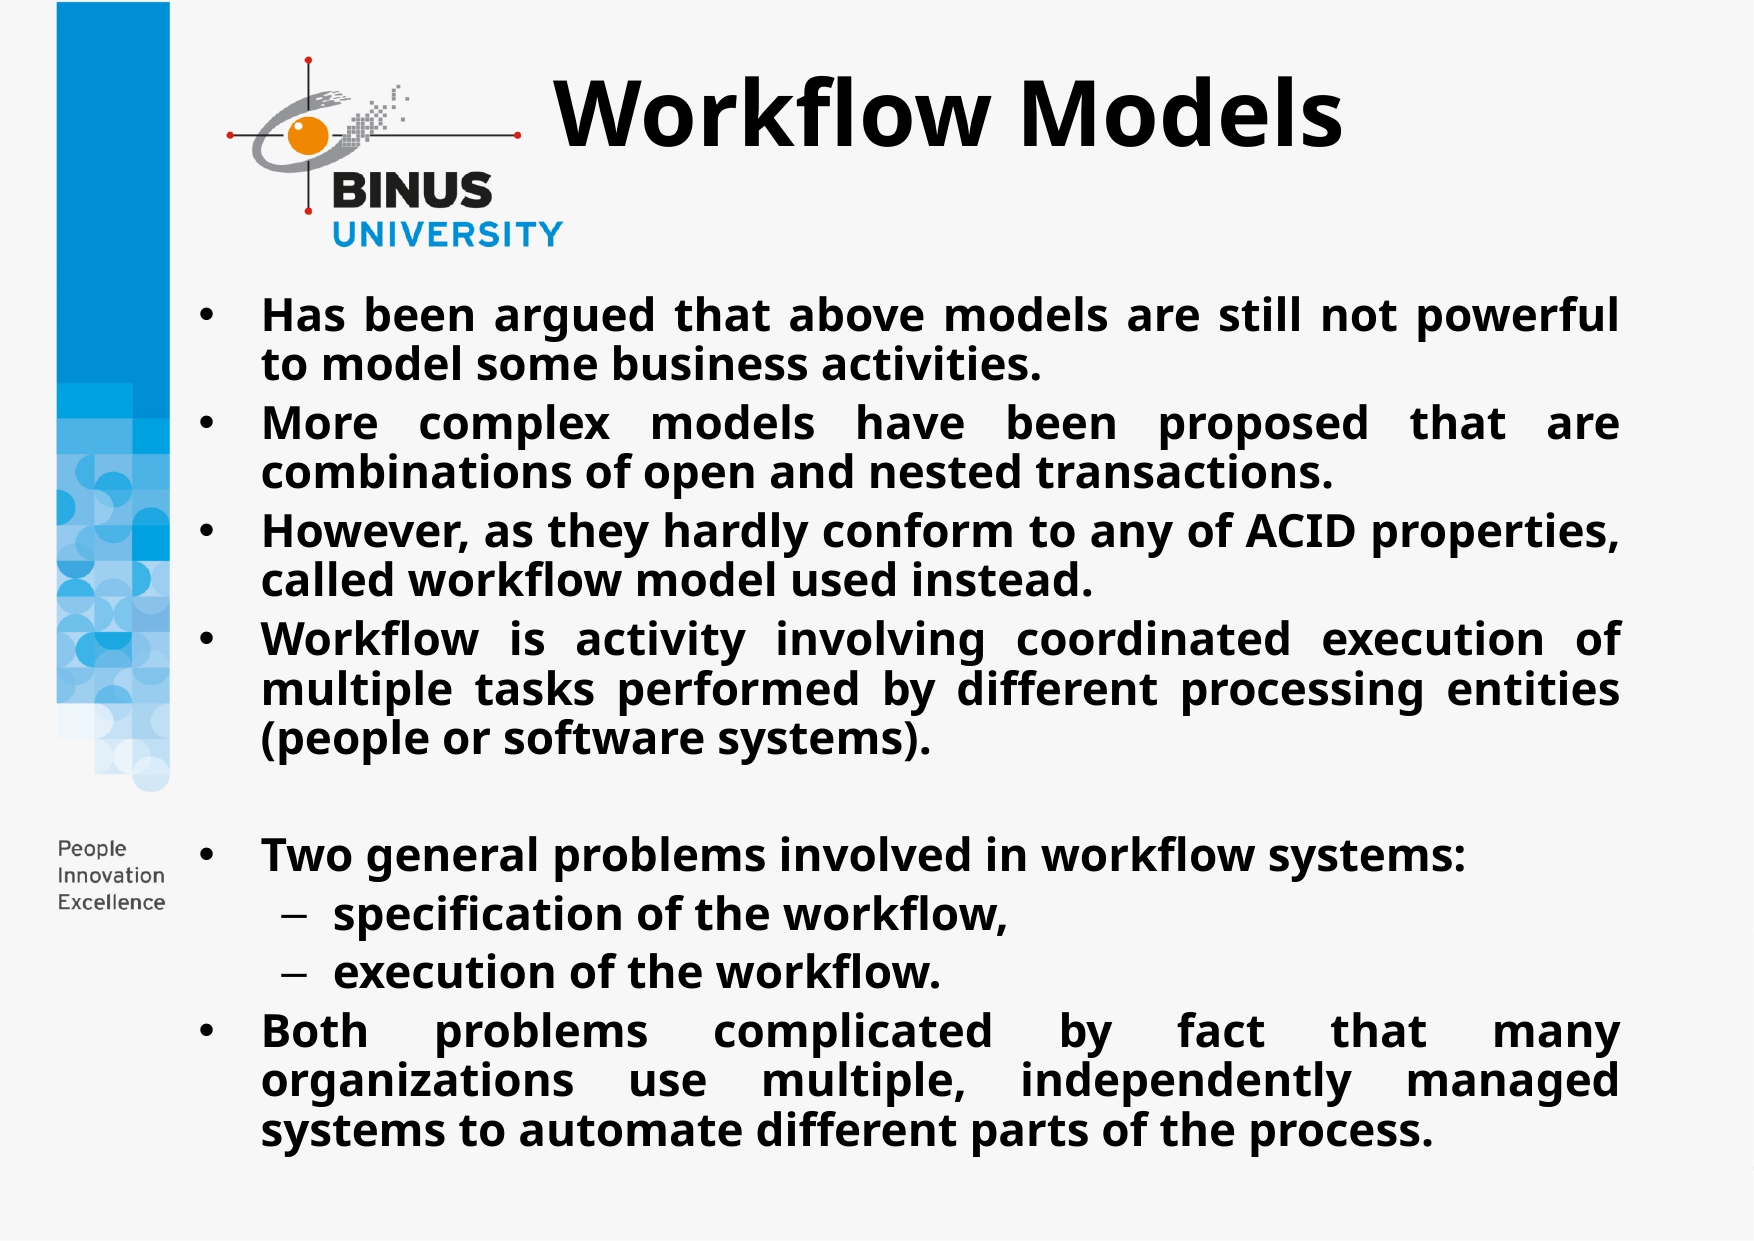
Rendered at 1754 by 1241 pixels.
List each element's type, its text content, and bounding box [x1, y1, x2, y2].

list Has been argued that above models are still not powerful to model some business activities. More complex models have been proposed that are combinations of open and nested transactions. However, as they hardly conform to any of ACID properties, called workflow model used instead. Workflow is activity involving coordinated execution of multiple tasks performed by different processing entities (people or software systems). Two general problems involved in workflow systems: specification of the workflow, execution of the workflow. Both problems complicated by fact that many organizations use multiple, independently managed systems to automate different parts of the process. [183, 284, 1637, 963]
title Workflow Models [538, 59, 1754, 161]
picture [0, 0, 1754, 933]
